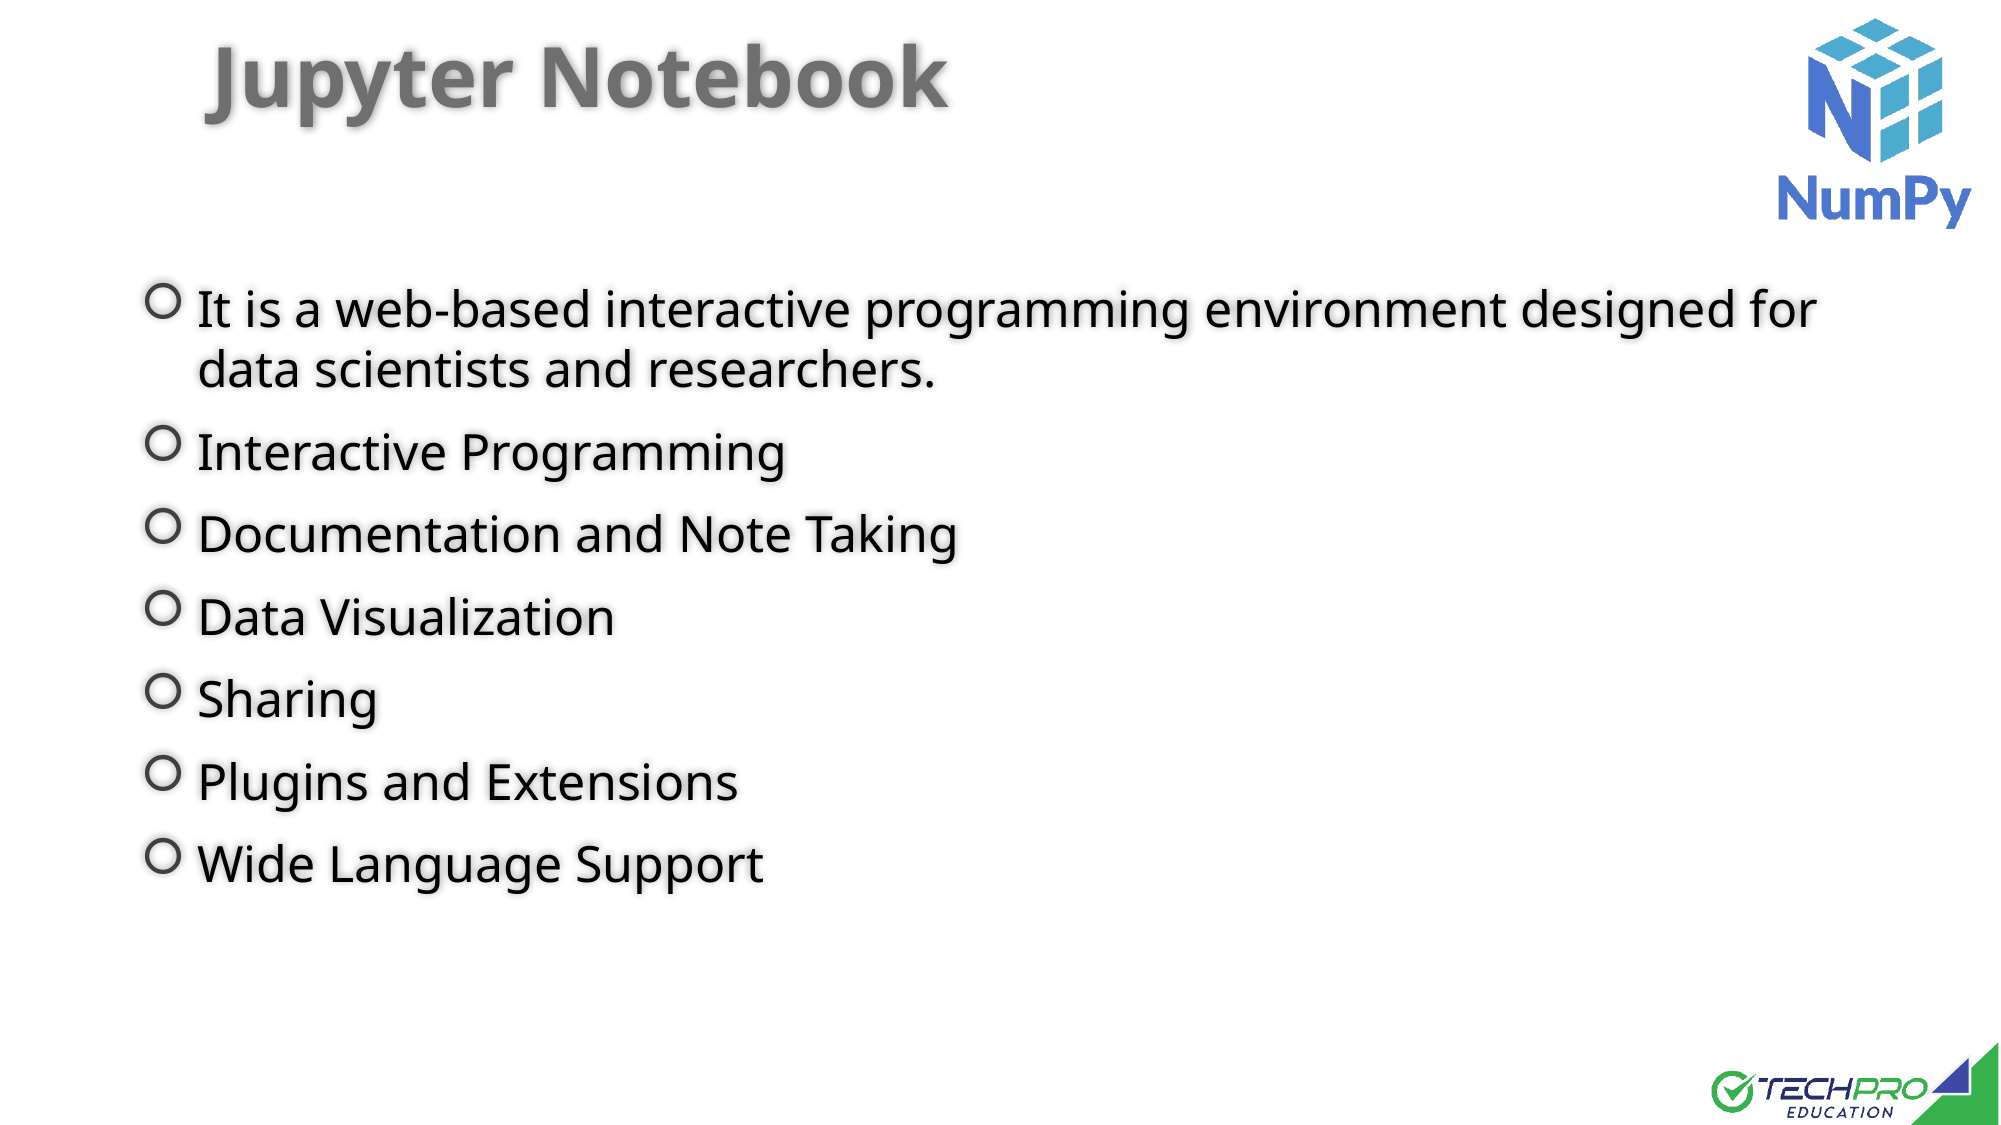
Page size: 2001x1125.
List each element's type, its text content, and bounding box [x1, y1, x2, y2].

picture [1710, 1047, 1929, 1125]
list It is a web-based interactive programming environment designed for data scientists and researchers. Interactive Programming Documentation and Note Taking Data Visualization Sharing Plugins and Extensions Wide Language Support [125, 135, 1892, 1035]
picture [1750, 0, 2000, 250]
list Jupyter Notebook [196, 13, 1750, 136]
